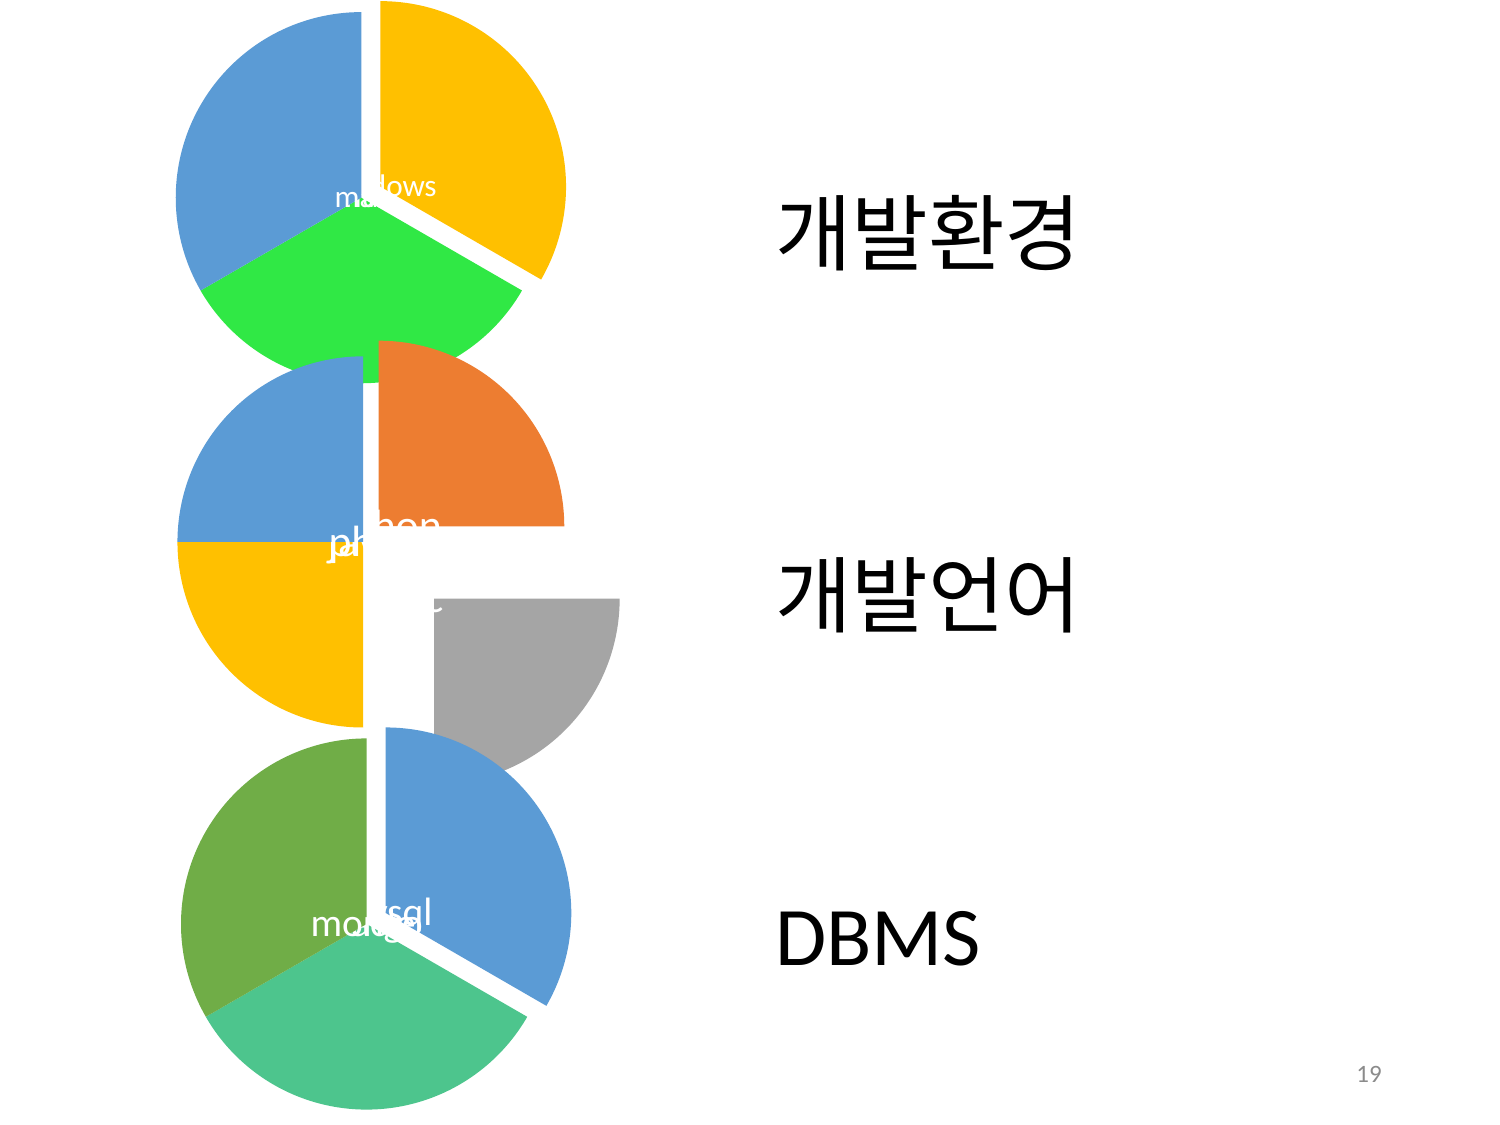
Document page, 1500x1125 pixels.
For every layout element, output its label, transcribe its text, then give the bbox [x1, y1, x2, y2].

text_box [39, 313, 703, 756]
text_box DBMS [760, 874, 1153, 1035]
text_box 개발환경 [760, 173, 1153, 334]
slide_number 19 [1059, 1042, 1397, 1103]
text_box 개발언어 [760, 536, 1153, 696]
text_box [44, 697, 708, 1125]
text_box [39, 0, 703, 313]
